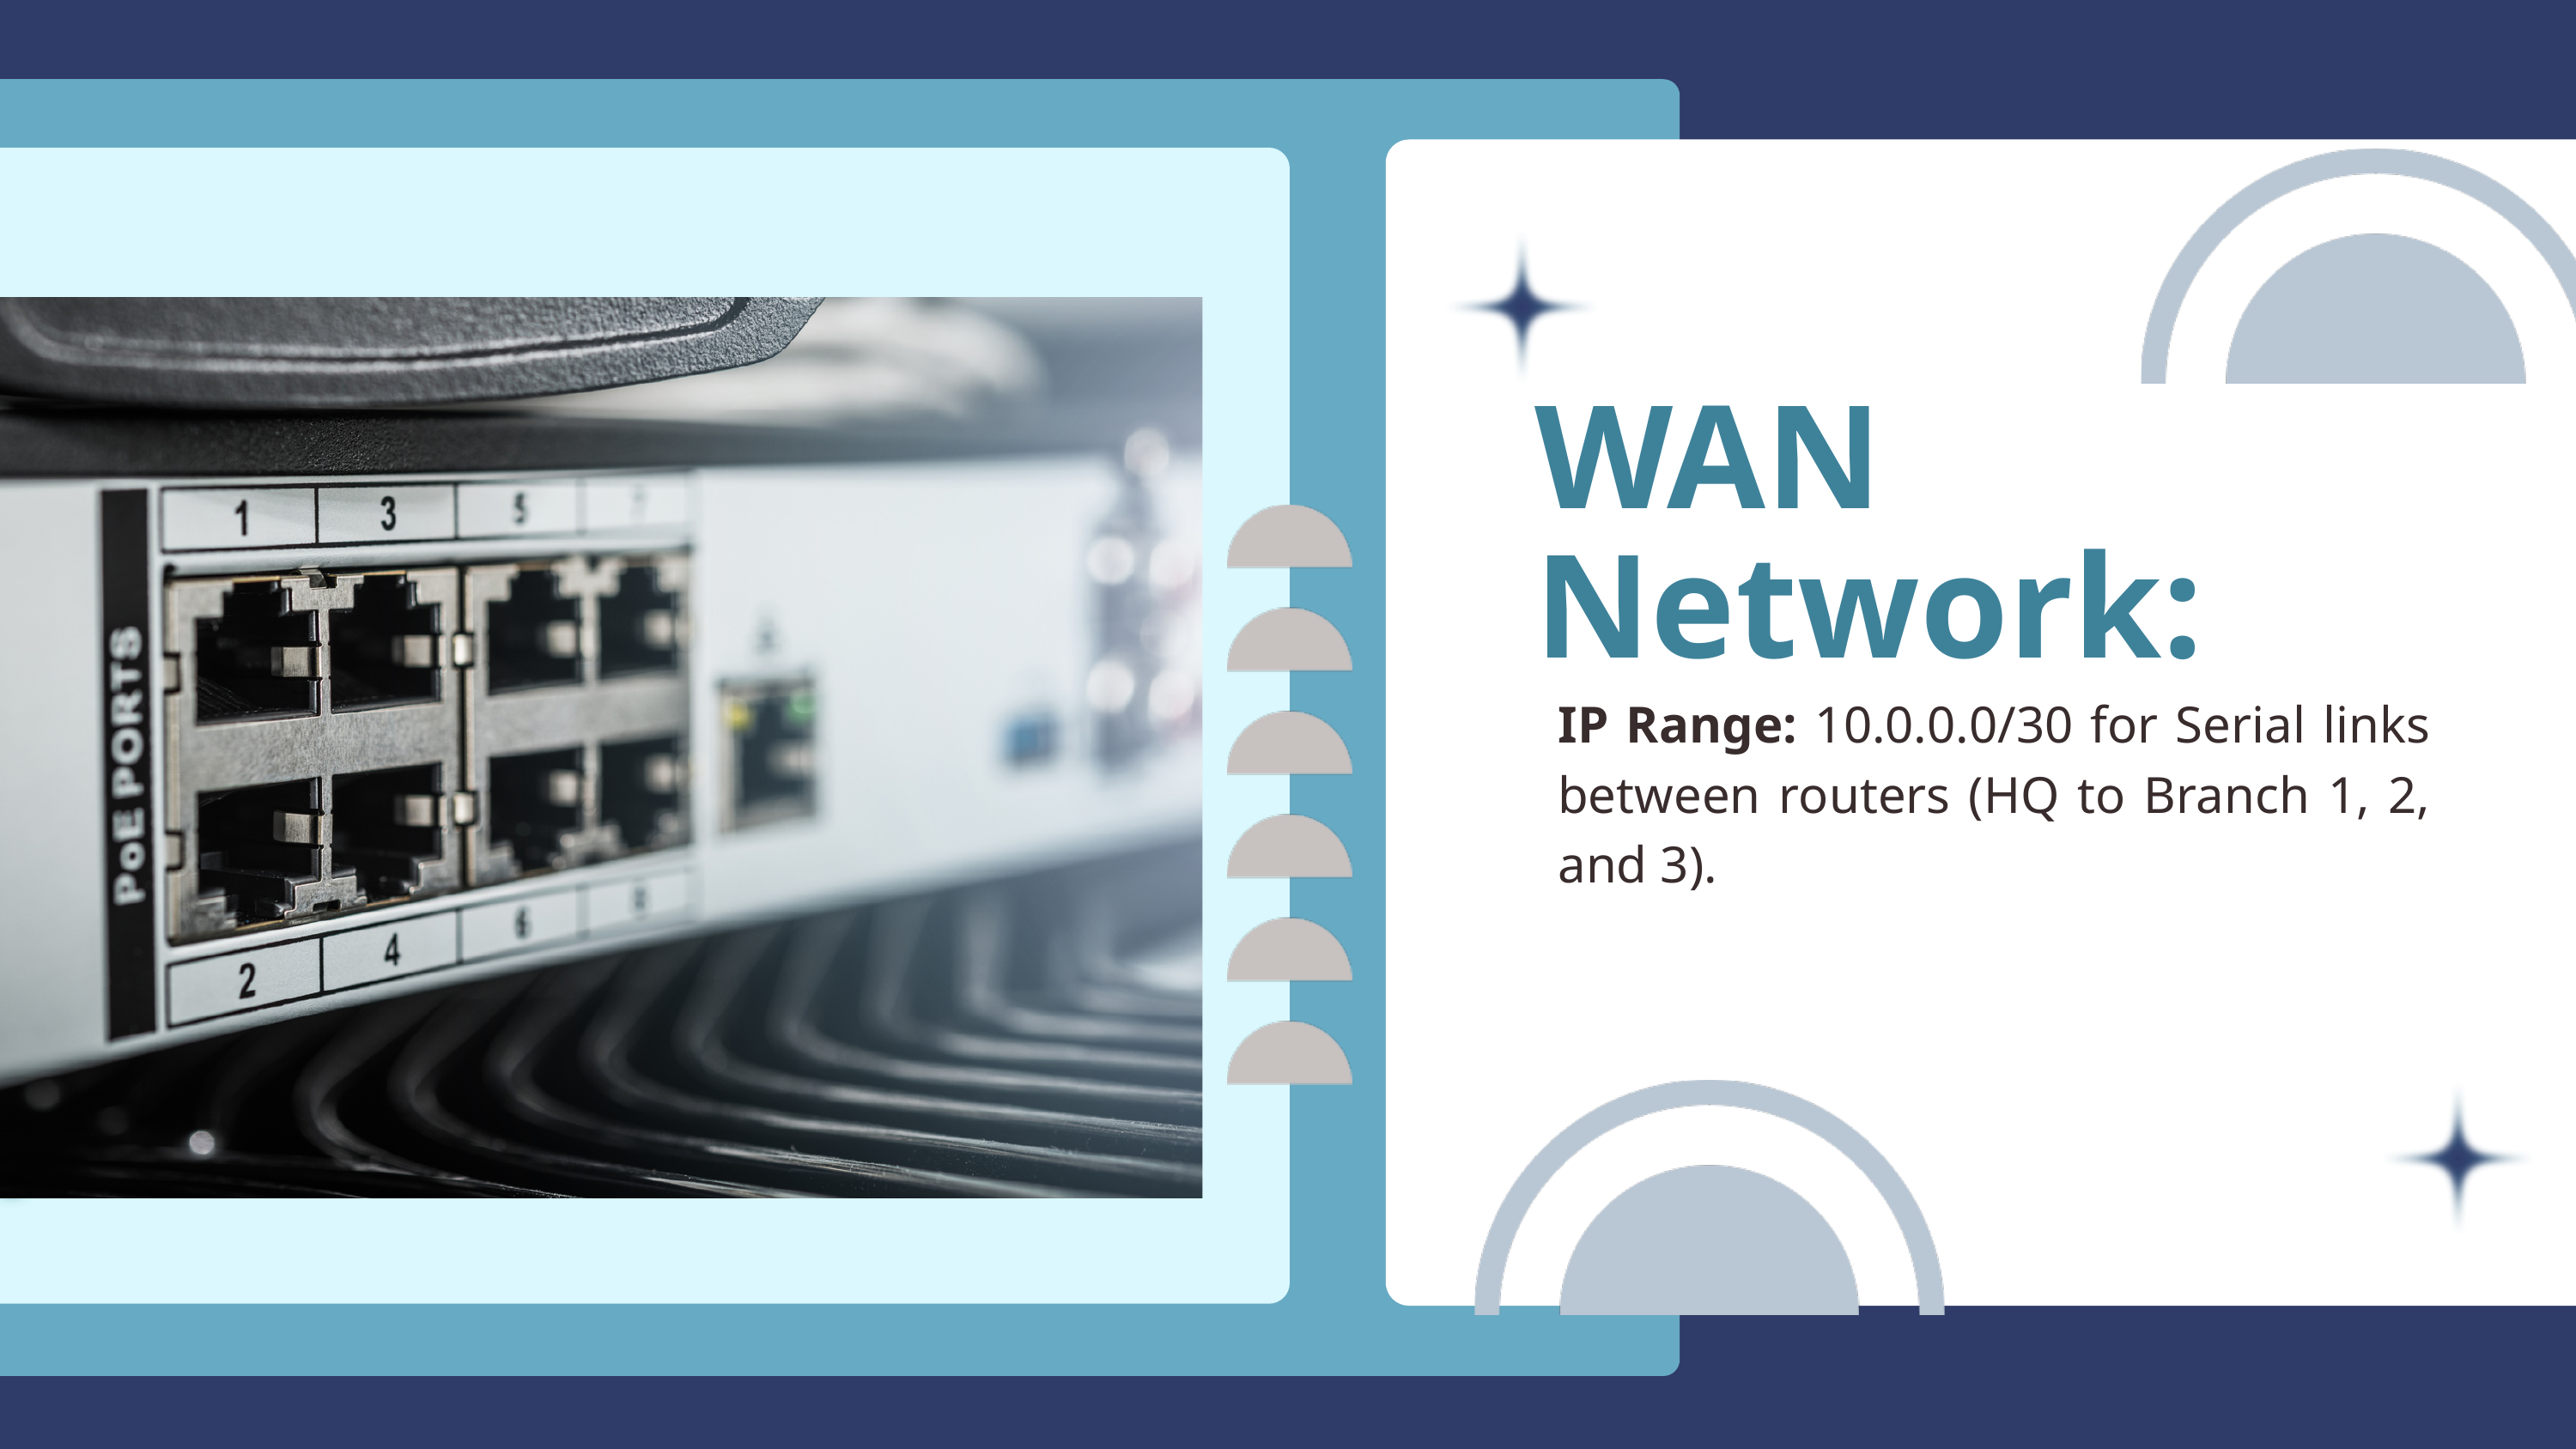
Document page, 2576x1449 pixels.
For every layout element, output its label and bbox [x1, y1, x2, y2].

text_box [1385, 139, 2576, 1307]
text_box [0, 78, 1680, 1377]
text_box [0, 147, 1291, 1304]
